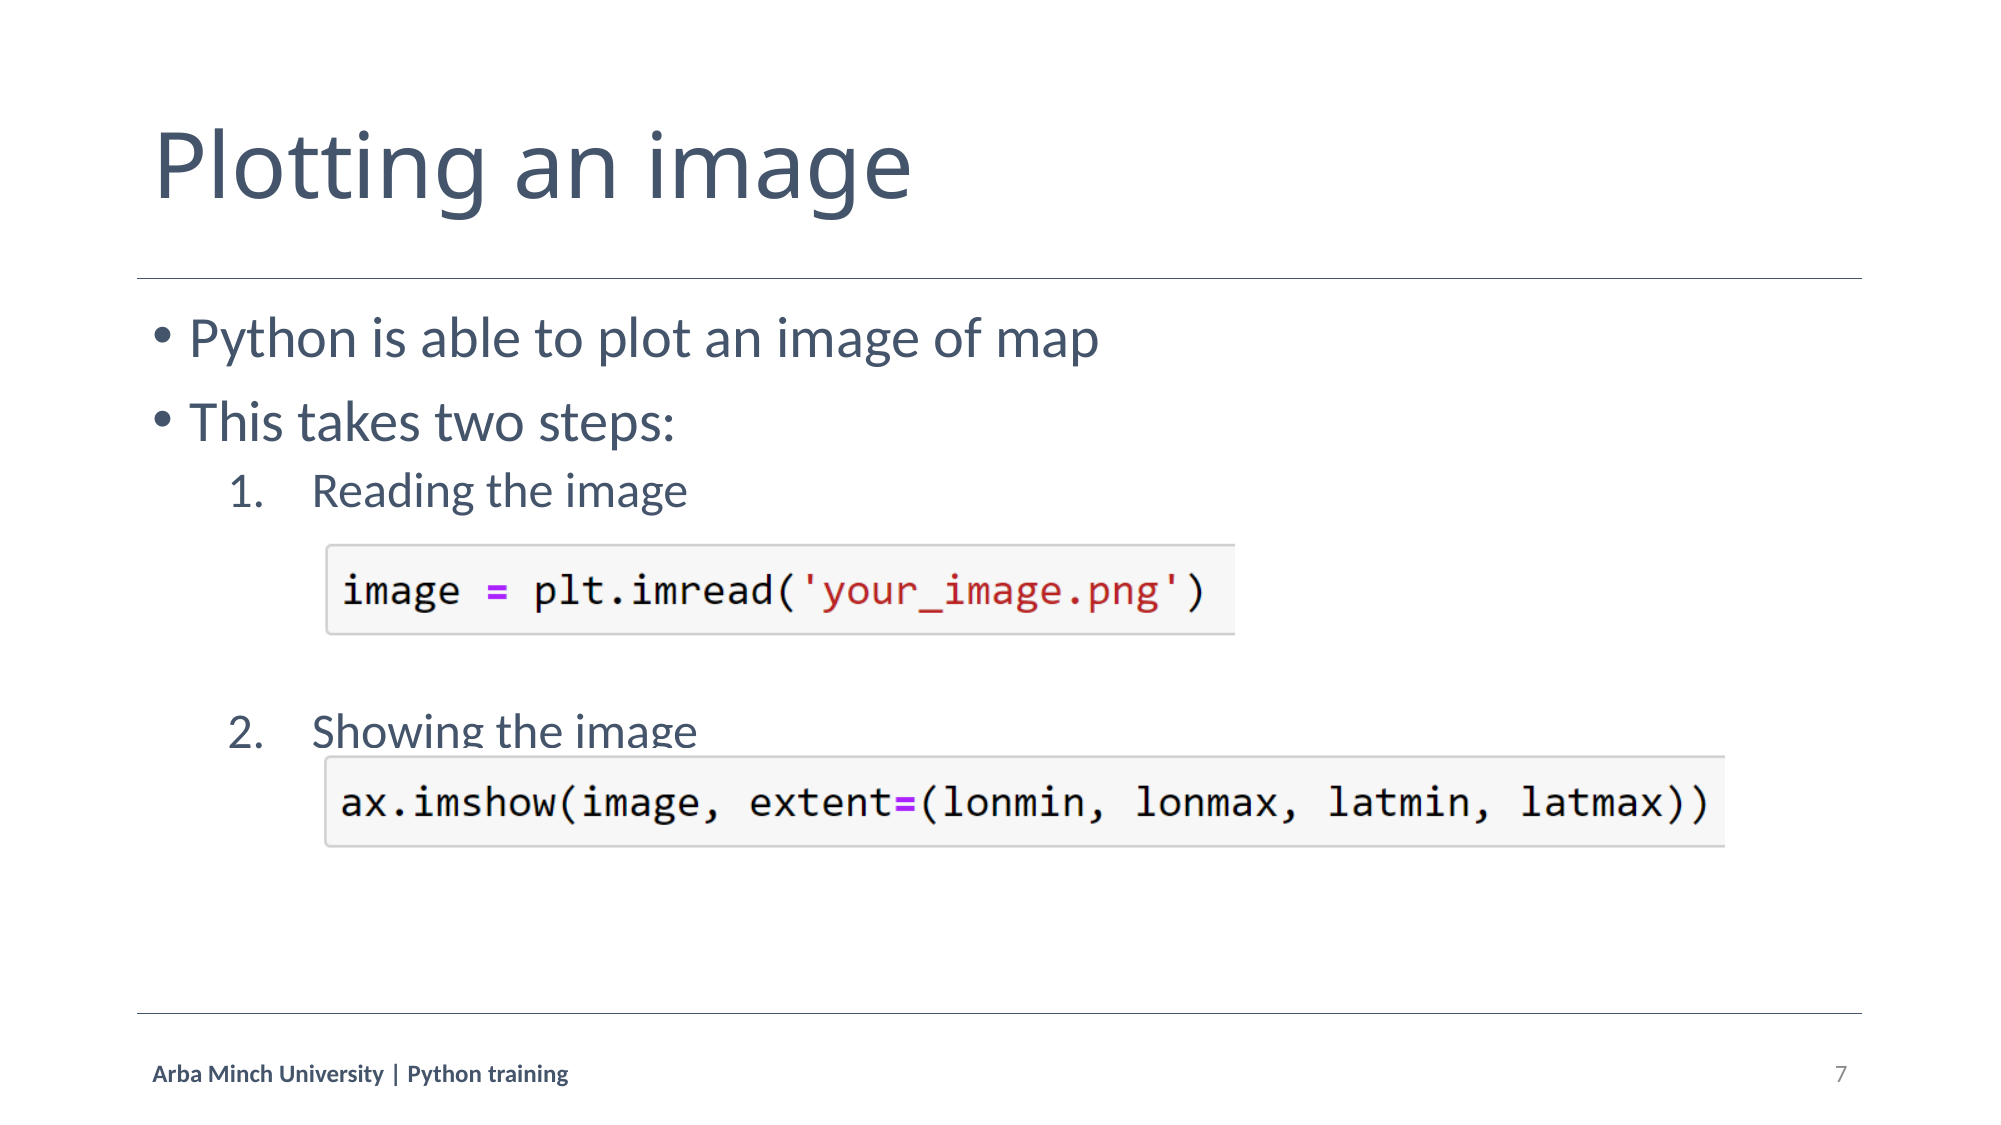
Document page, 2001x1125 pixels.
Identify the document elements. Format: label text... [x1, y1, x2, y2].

list Python is able to plot an image of map This takes two steps: Reading the image Showing the image [137, 299, 1863, 1014]
slide_number 7 [1412, 1042, 1863, 1103]
footer Arba Minch University | Python training [137, 1042, 1226, 1103]
picture [318, 534, 1235, 643]
title Plotting an image [137, 59, 1863, 278]
picture [318, 748, 1725, 854]
